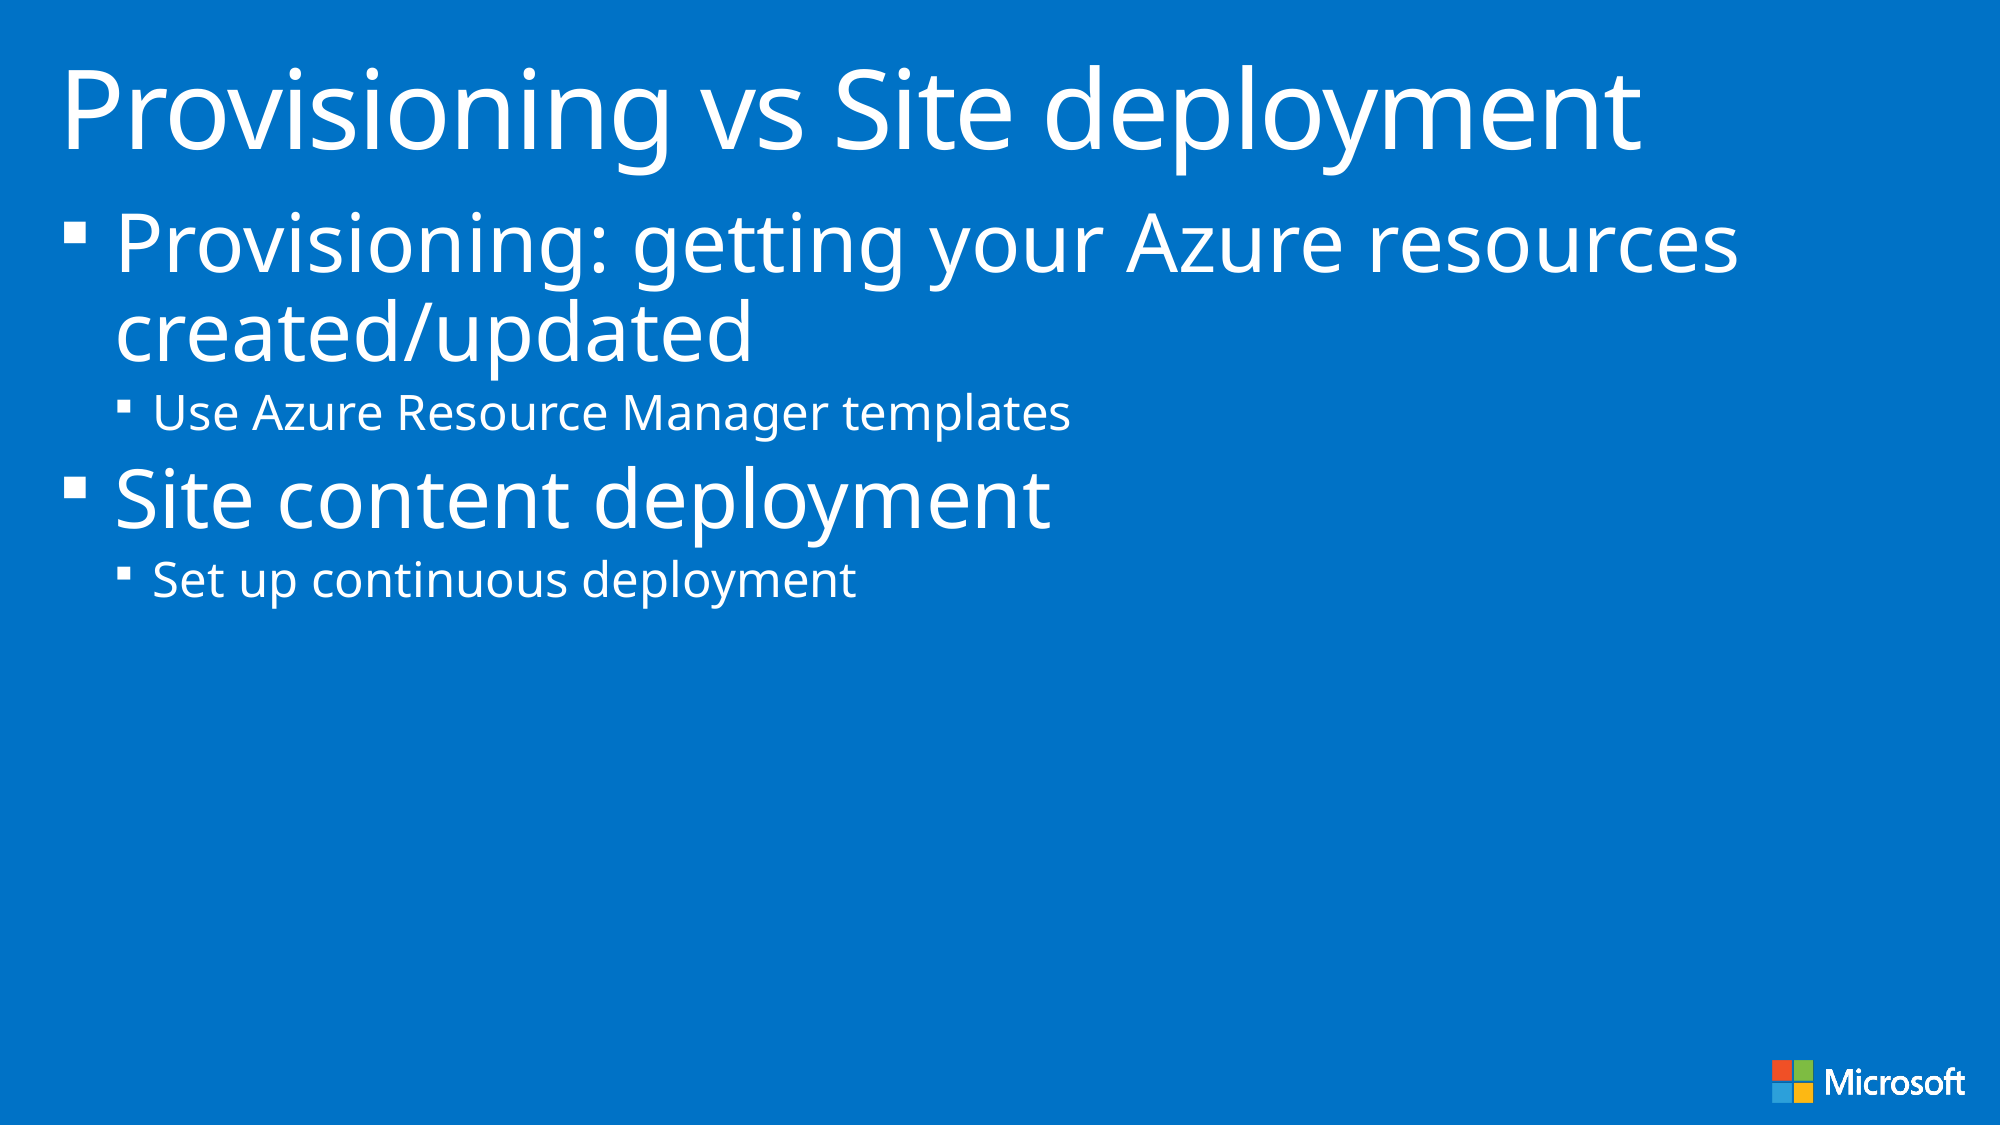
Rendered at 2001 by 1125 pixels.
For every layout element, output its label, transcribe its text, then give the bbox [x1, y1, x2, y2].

title Provisioning vs Site deployment [44, 47, 1957, 196]
list Provisioning: getting your Azure resources created/updated Use Azure Resource Manager templates Site content deployment Set up continuous deployment [44, 196, 1956, 643]
picture [1772, 1060, 1965, 1103]
